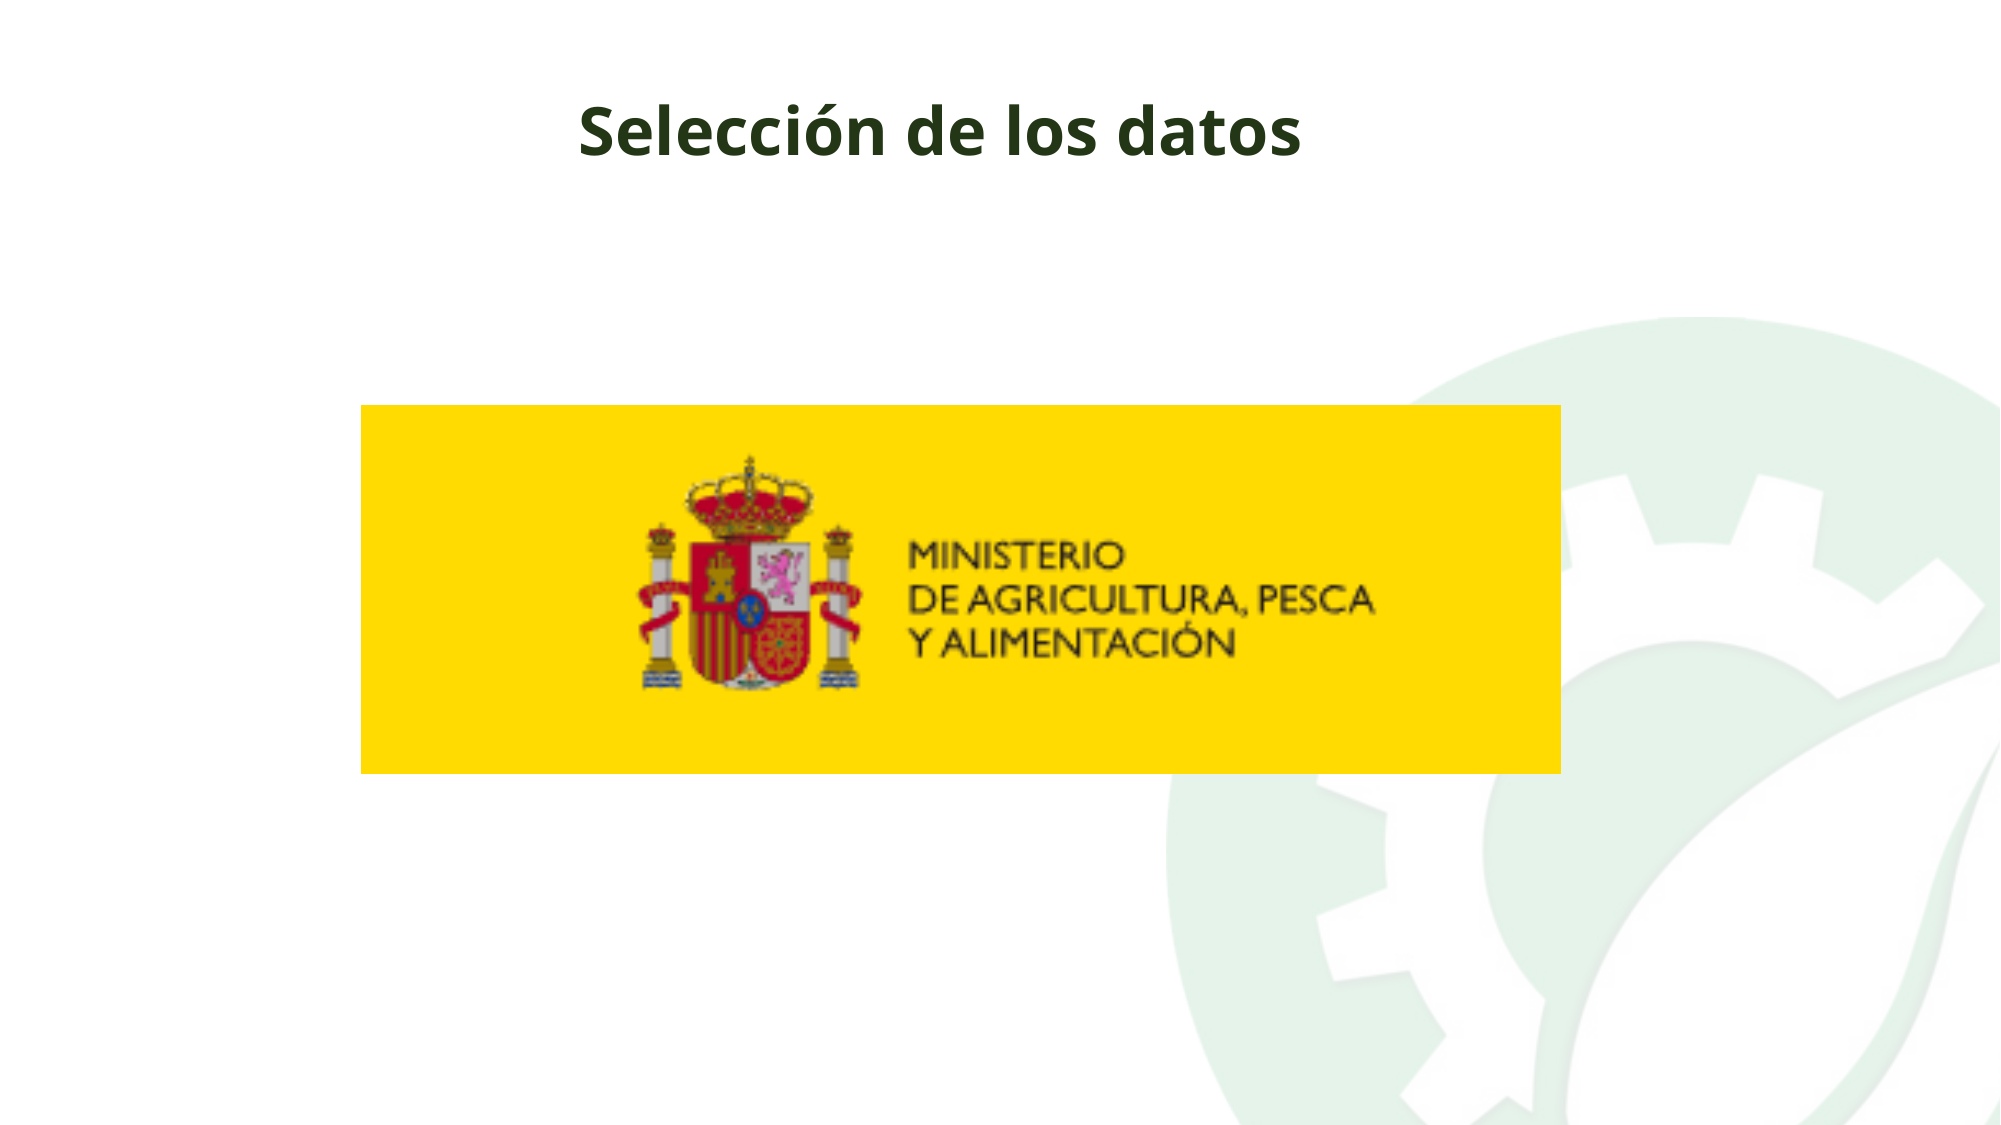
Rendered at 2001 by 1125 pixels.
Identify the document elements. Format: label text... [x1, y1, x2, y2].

text_box Selección de los datos [563, 80, 1683, 176]
picture [361, 317, 2000, 1125]
